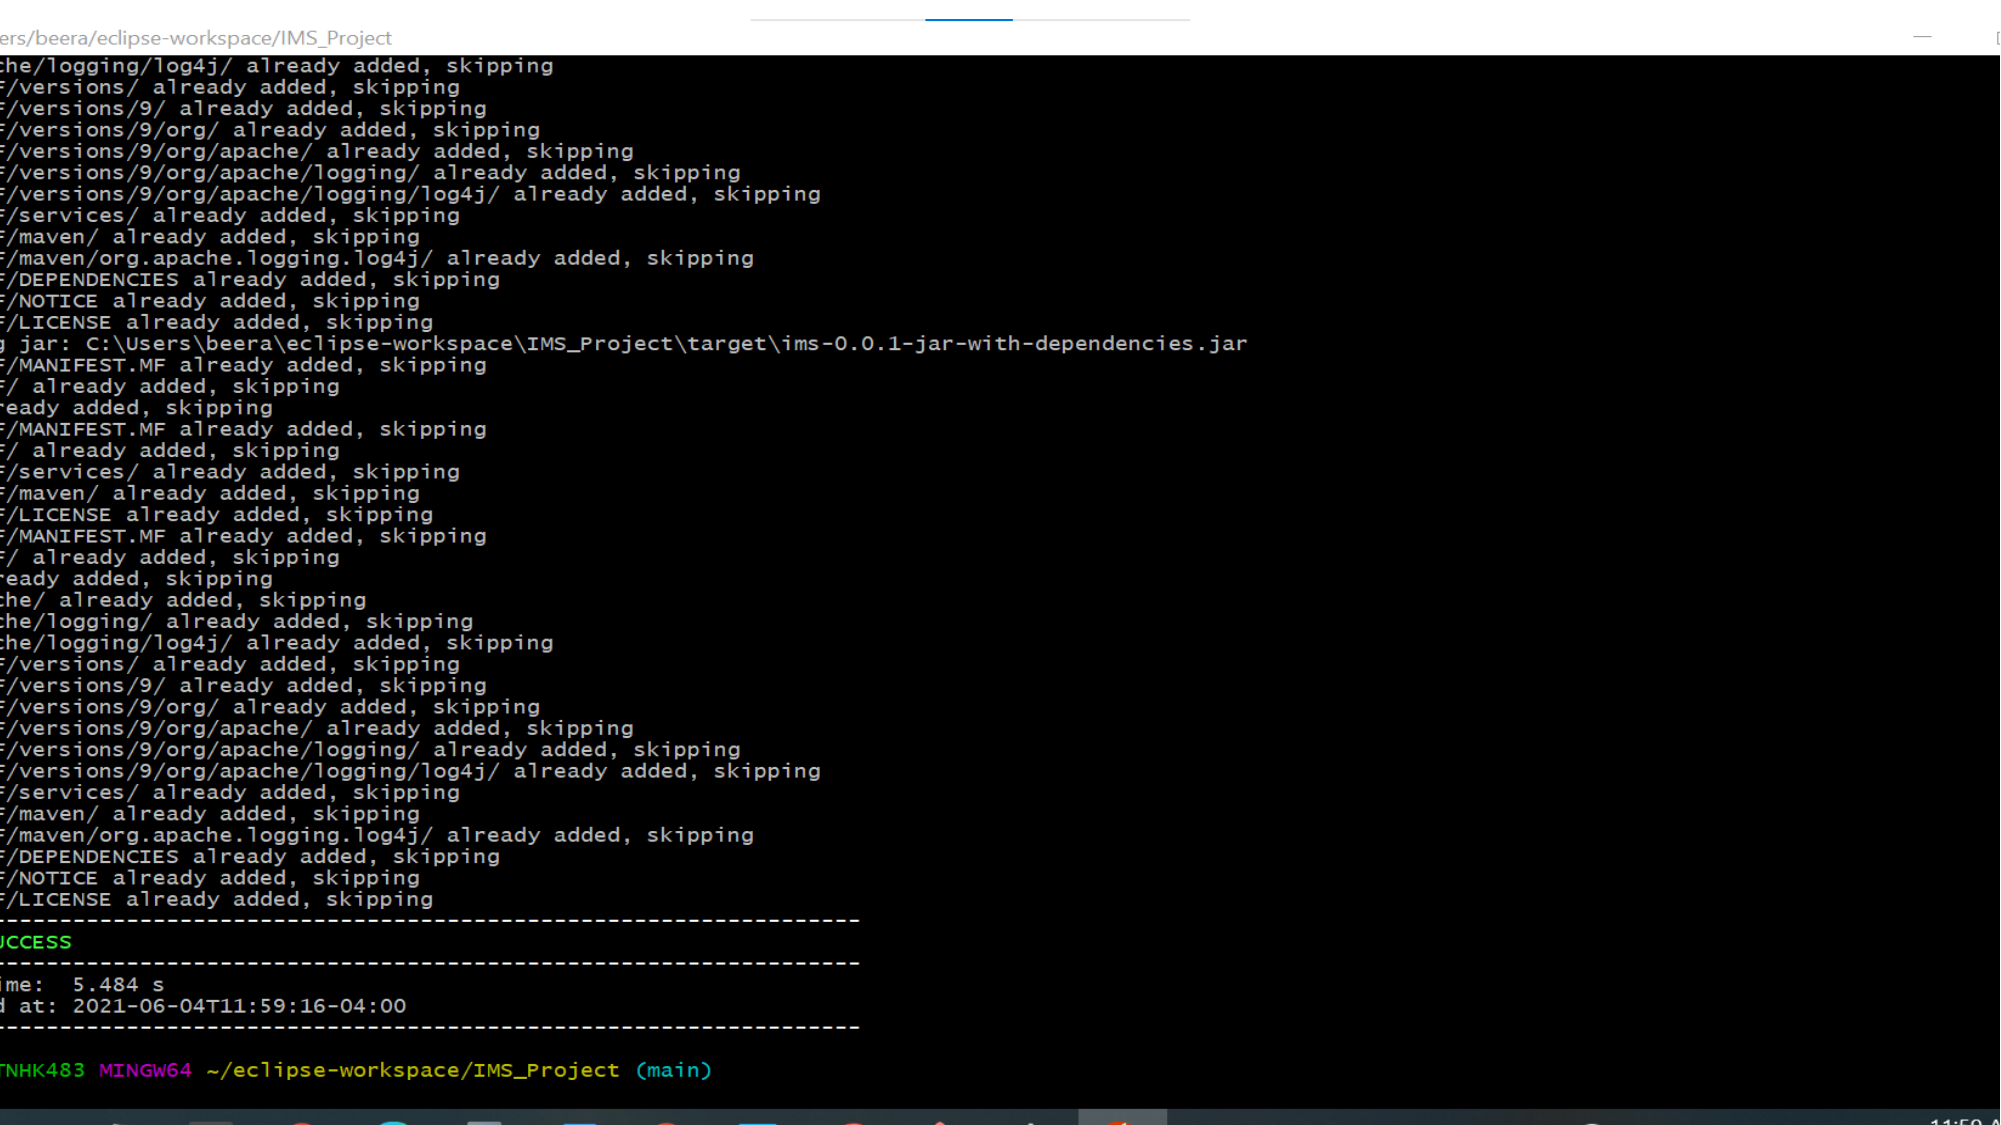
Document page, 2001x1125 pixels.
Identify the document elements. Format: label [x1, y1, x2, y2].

list [0, 19, 2000, 1125]
